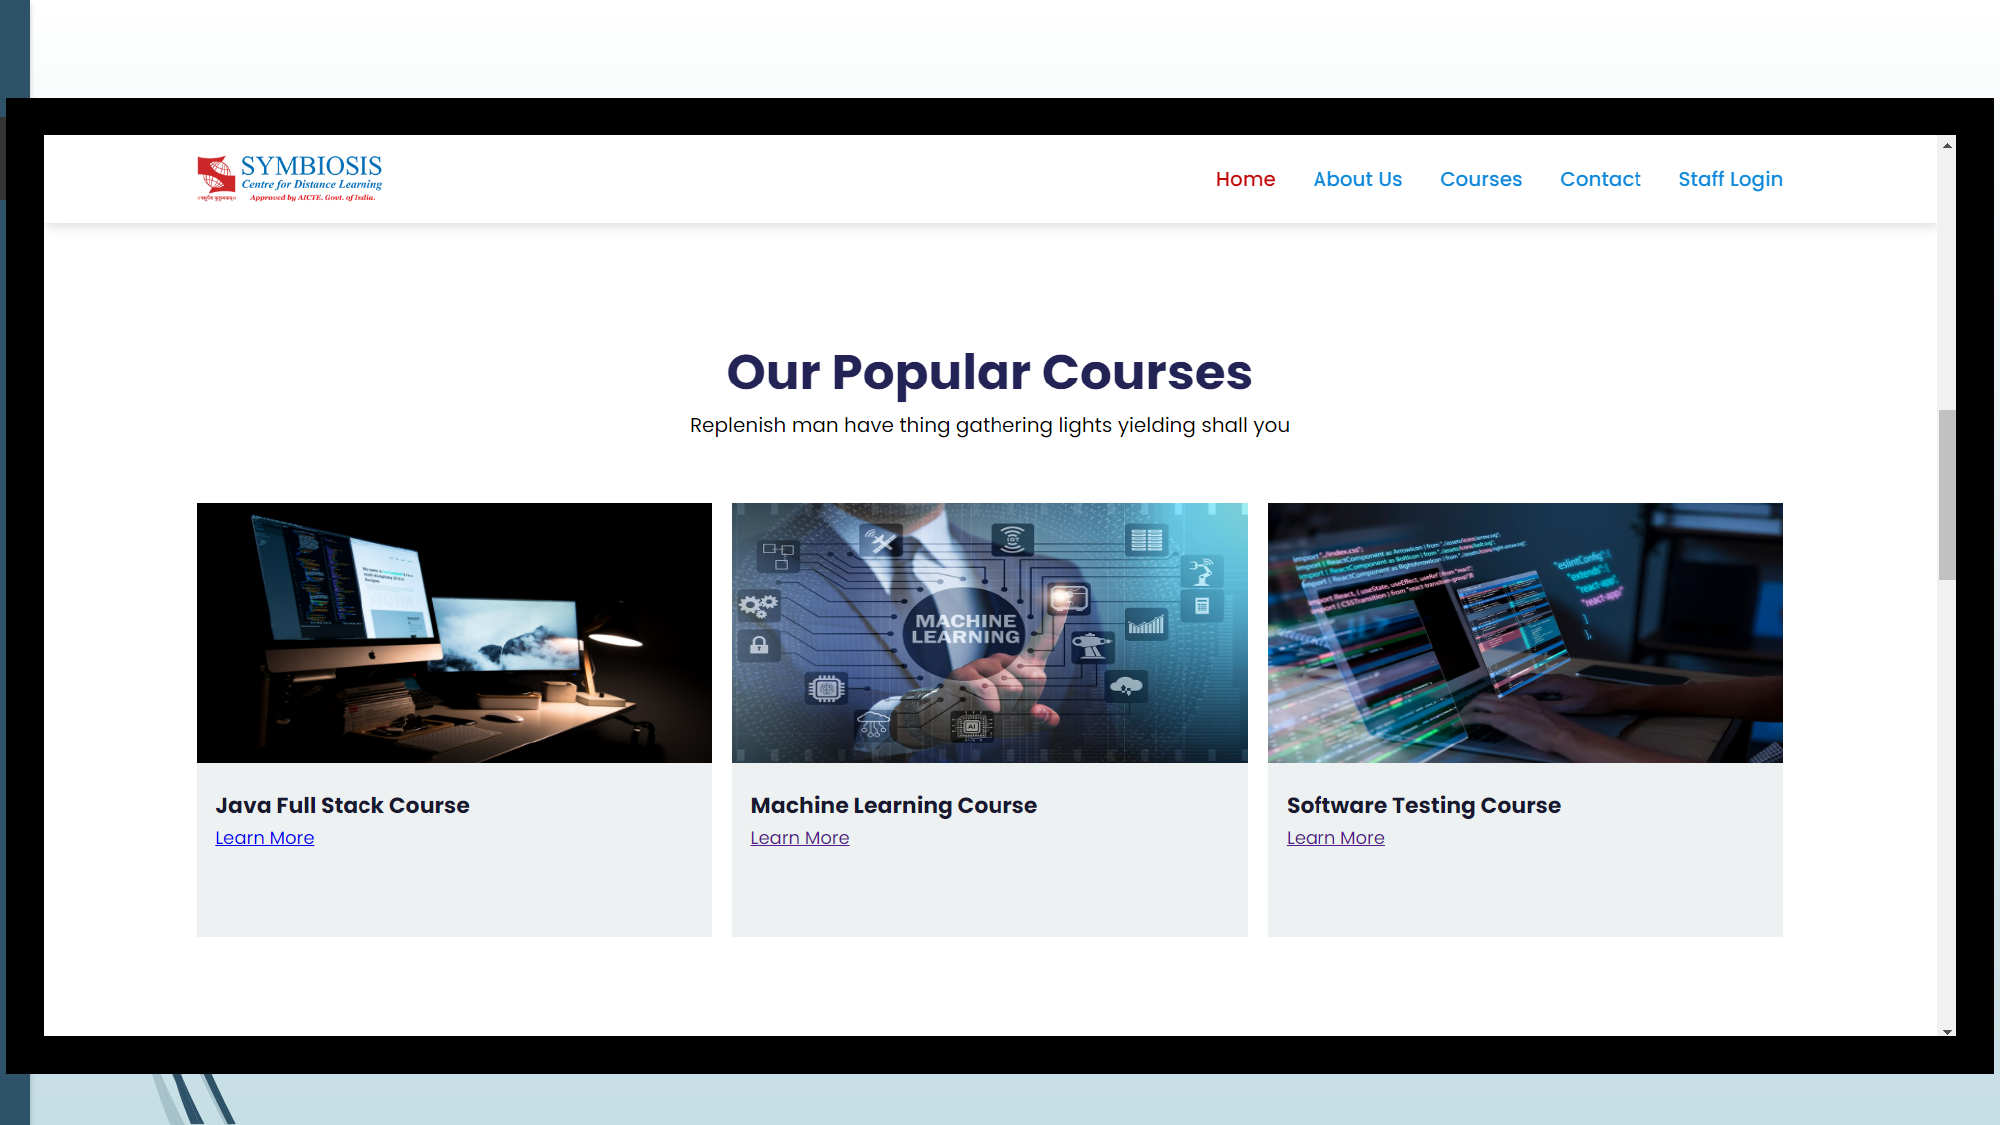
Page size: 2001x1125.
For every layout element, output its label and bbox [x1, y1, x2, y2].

picture [43, 135, 1957, 1037]
